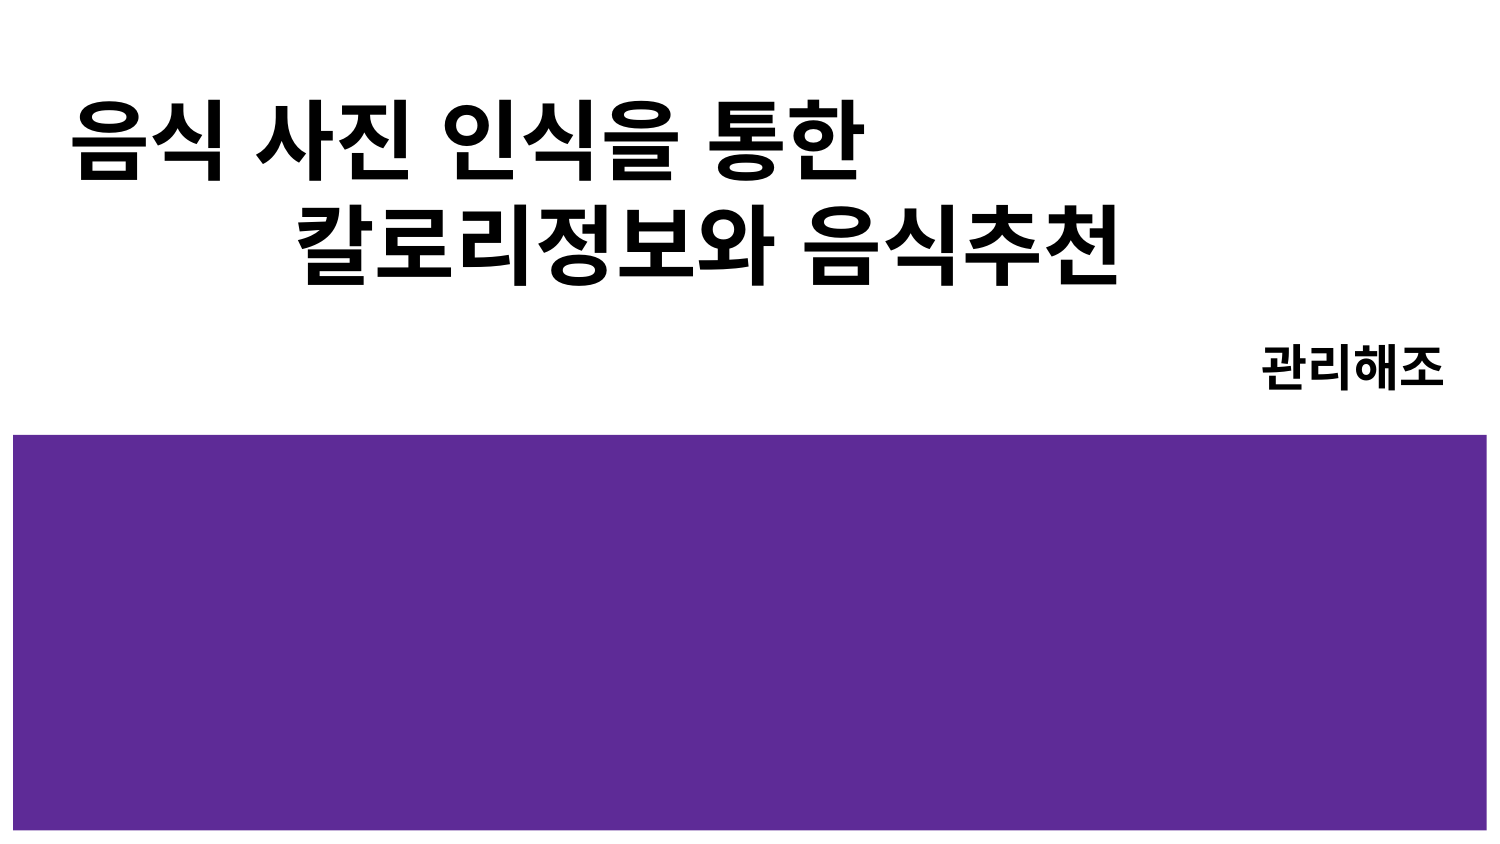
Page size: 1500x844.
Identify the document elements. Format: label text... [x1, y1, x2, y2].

subtitle 관리해조 [1246, 321, 1481, 405]
title 음식 사진 인식을 통한 칼로리정보와 음식추천 [54, 68, 1481, 311]
